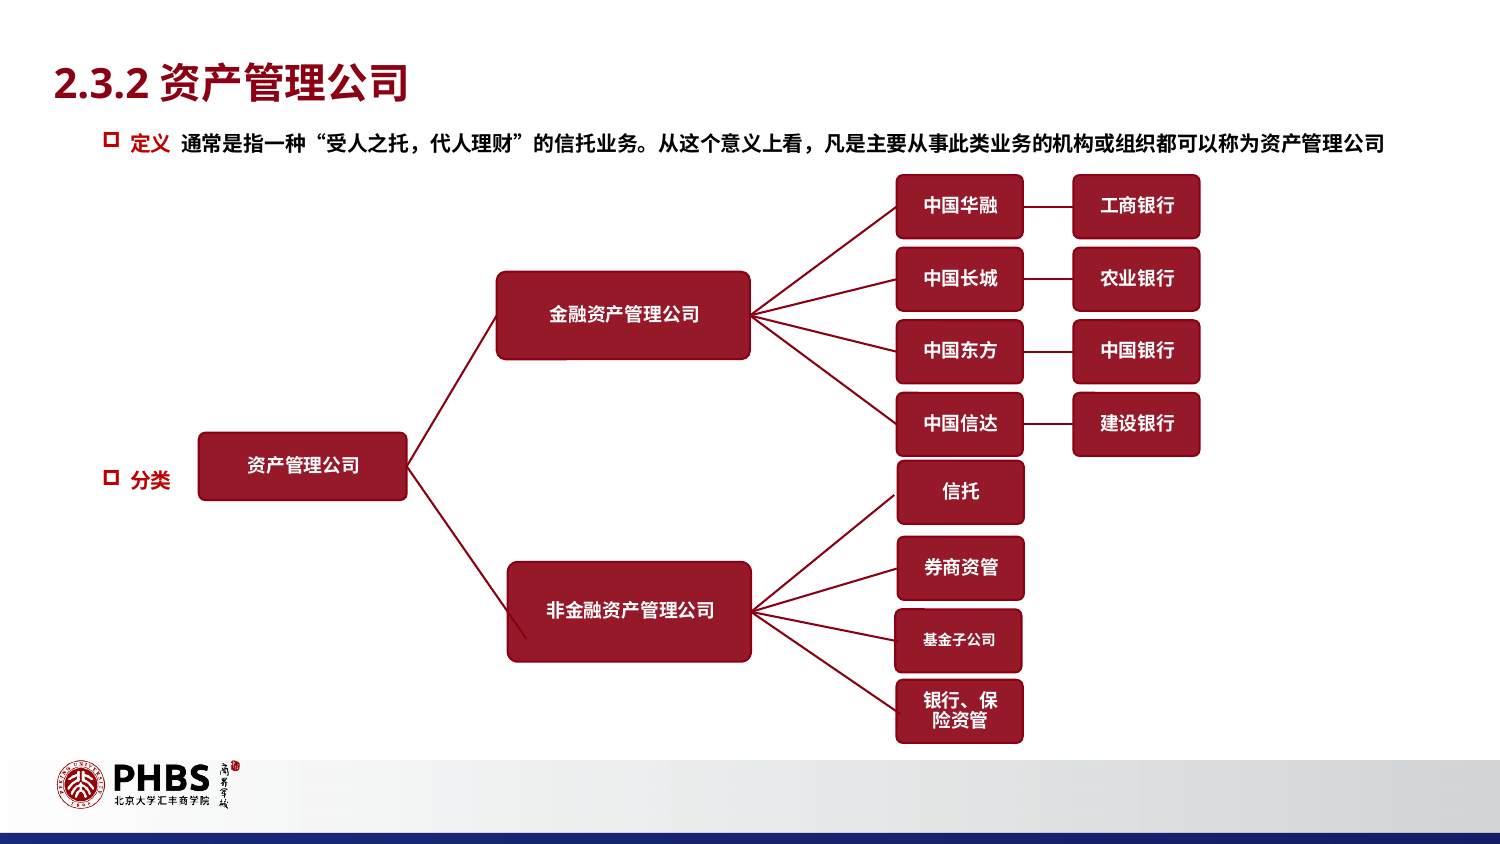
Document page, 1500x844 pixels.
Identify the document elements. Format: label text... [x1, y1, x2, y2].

picture [0, 760, 1500, 844]
text_box 定义 通常是指一种“受人之托，代人理财”的信托业务。从这个意义上看，凡是主要从事此类业务的机构或组织都可以称为资产管理公司 [87, 122, 1500, 163]
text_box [198, 174, 1336, 747]
text_box 2.3.2资产管理公司 [38, 42, 594, 115]
text_box 分类 [87, 460, 189, 501]
